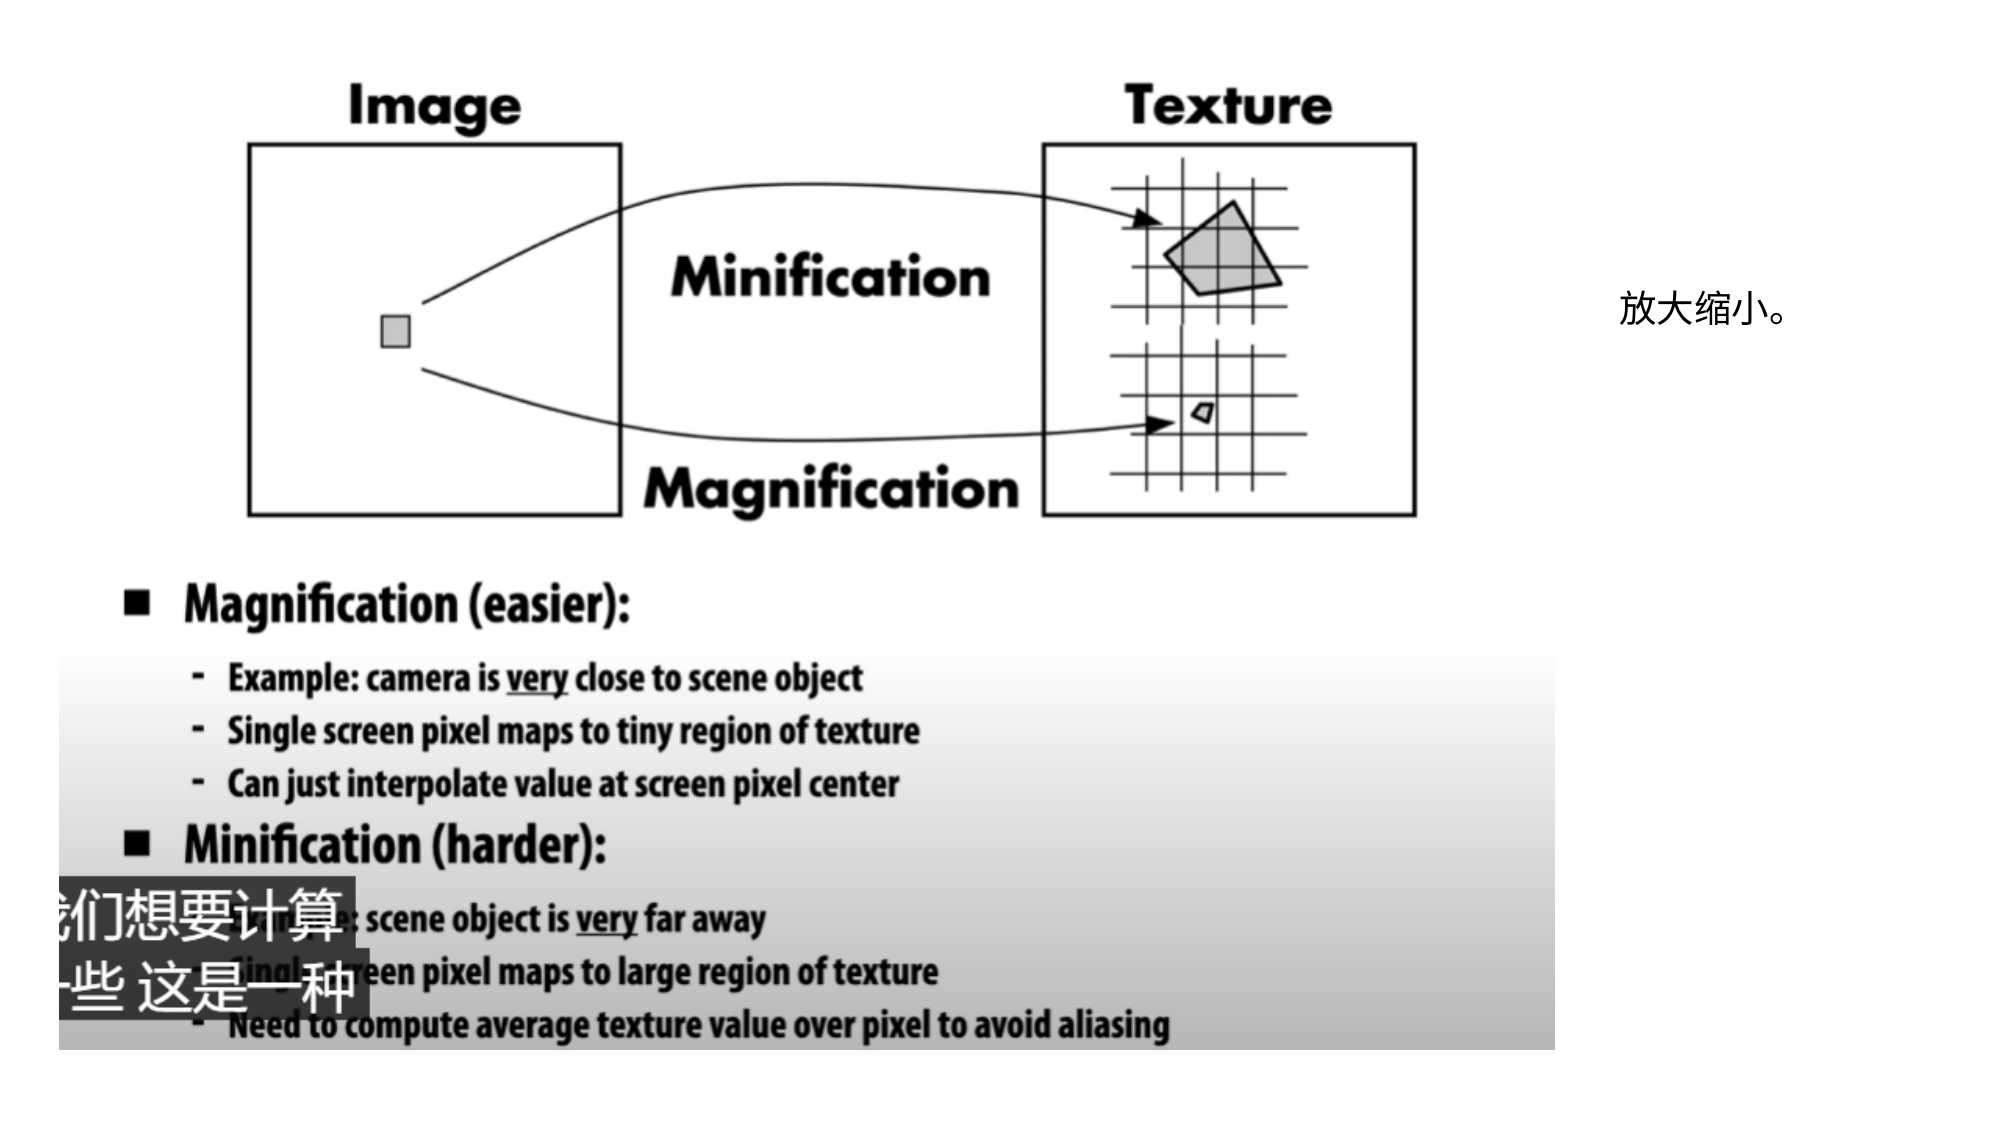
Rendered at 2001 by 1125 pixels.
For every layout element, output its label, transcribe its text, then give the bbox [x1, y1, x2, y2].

picture [59, 52, 1556, 1050]
text_box 放大缩小。 [1604, 277, 1921, 338]
